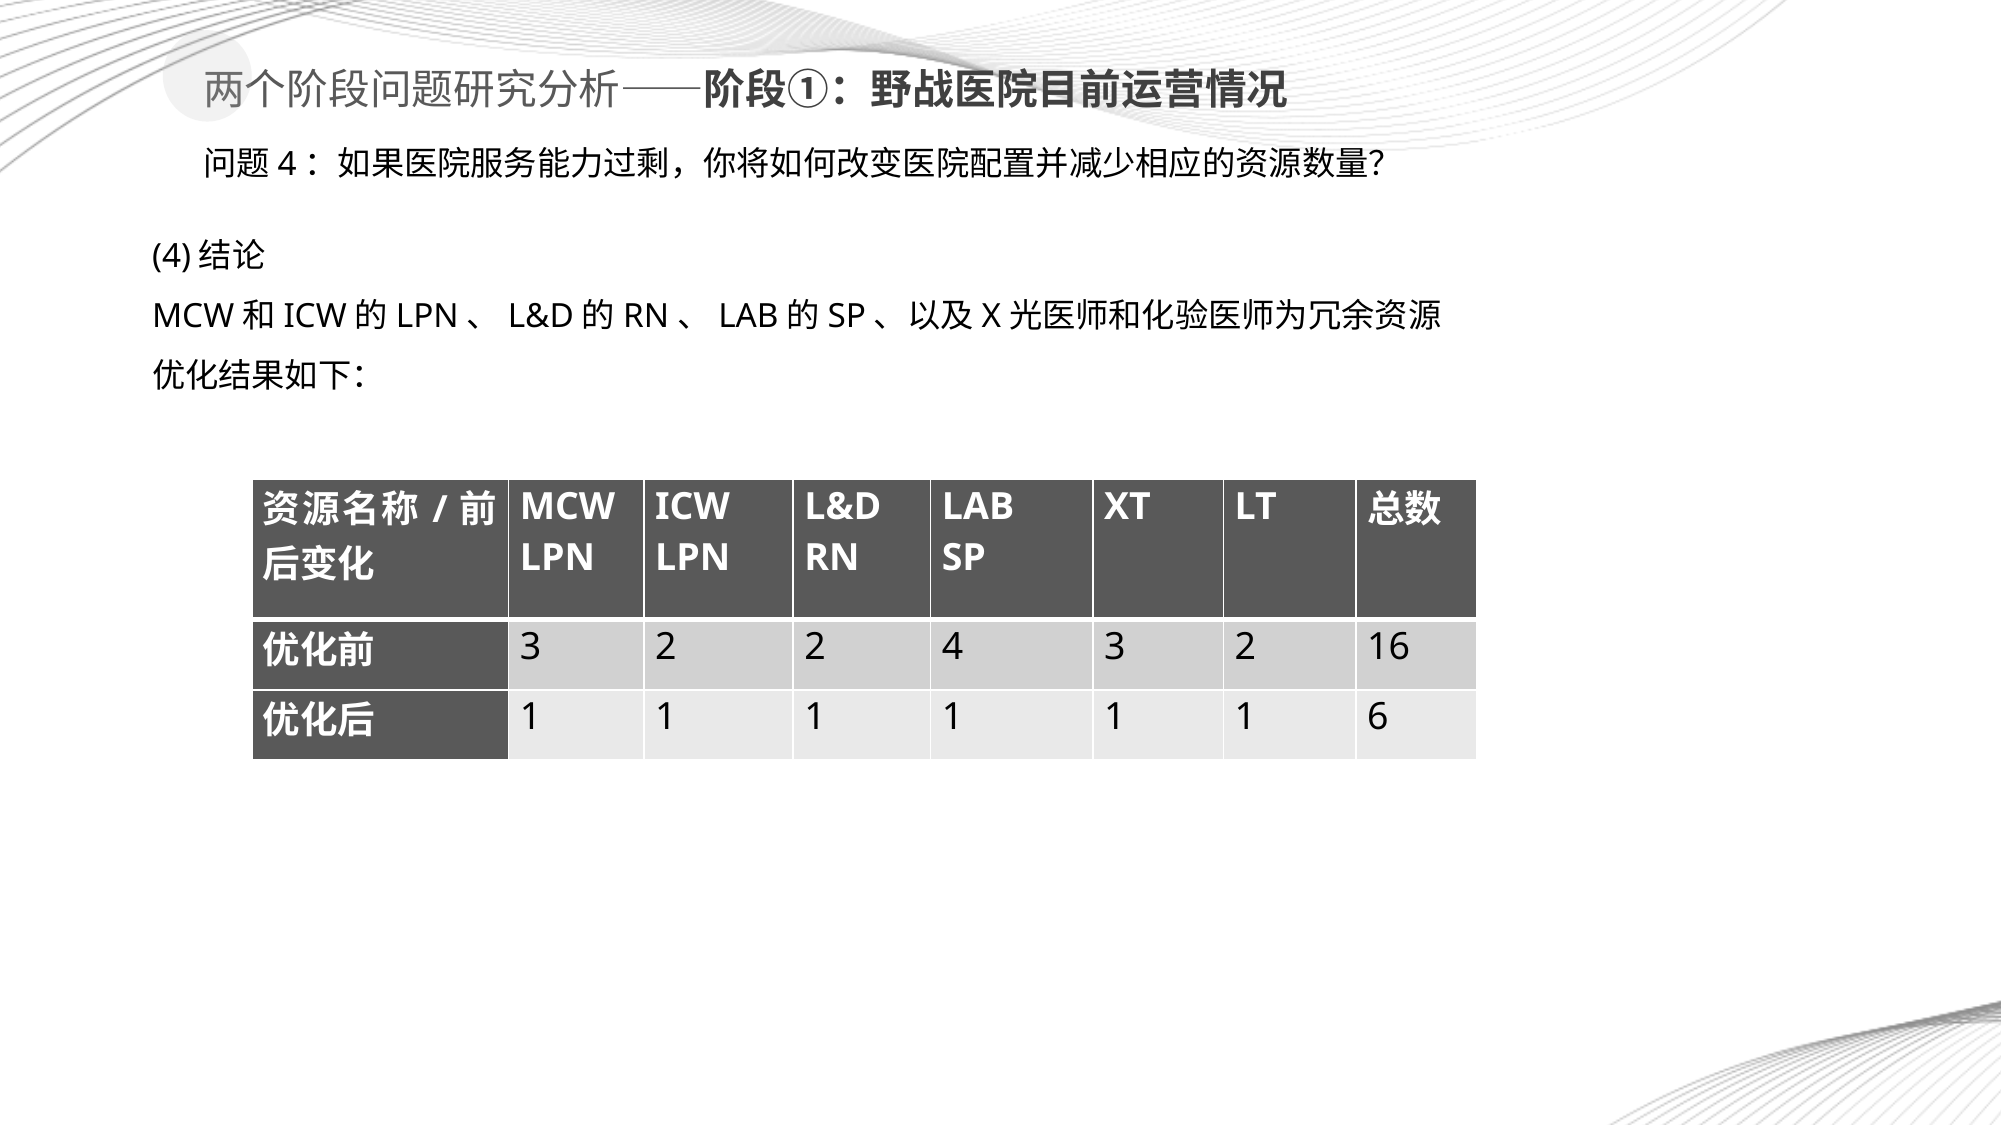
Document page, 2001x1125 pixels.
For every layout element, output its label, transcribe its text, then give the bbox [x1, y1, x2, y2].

table_cell 3 [509, 622, 643, 689]
table_header L&D RN [794, 480, 930, 617]
table_cell 2 [1224, 622, 1355, 689]
table_cell 4 [931, 622, 1092, 689]
table_header LT [1224, 480, 1355, 617]
table_cell 16 [1357, 622, 1476, 689]
picture [1463, 814, 2000, 1125]
picture [0, 0, 1936, 303]
table_header XT [1094, 480, 1223, 617]
table_cell 1 [509, 691, 643, 759]
table_cell 2 [794, 622, 930, 689]
table_header MCW LPN [509, 480, 643, 617]
table_cell 1 [931, 691, 1092, 759]
table_cell 2 [645, 622, 792, 689]
table_cell 1 [645, 691, 792, 759]
table_cell 1 [1094, 691, 1223, 759]
table_cell 3 [1094, 622, 1223, 689]
text_box (4)结论 MCW和ICW的LPN、L&D的RN、LAB的SP、以及X光医师和化验医师为冗余资源 优化结果如下： [137, 303, 1827, 461]
table_cell 1 [1224, 691, 1355, 759]
table_cell 优化后 [253, 691, 508, 759]
table_cell 6 [1357, 691, 1476, 759]
table_cell 1 [794, 691, 930, 759]
table_cell 优化前 [253, 622, 508, 689]
table_header ICW LPN [645, 480, 792, 617]
table_header 总数 [1357, 480, 1476, 617]
table_header 资源名称/前后变化 [253, 480, 508, 617]
table_header LAB SP [931, 480, 1092, 617]
